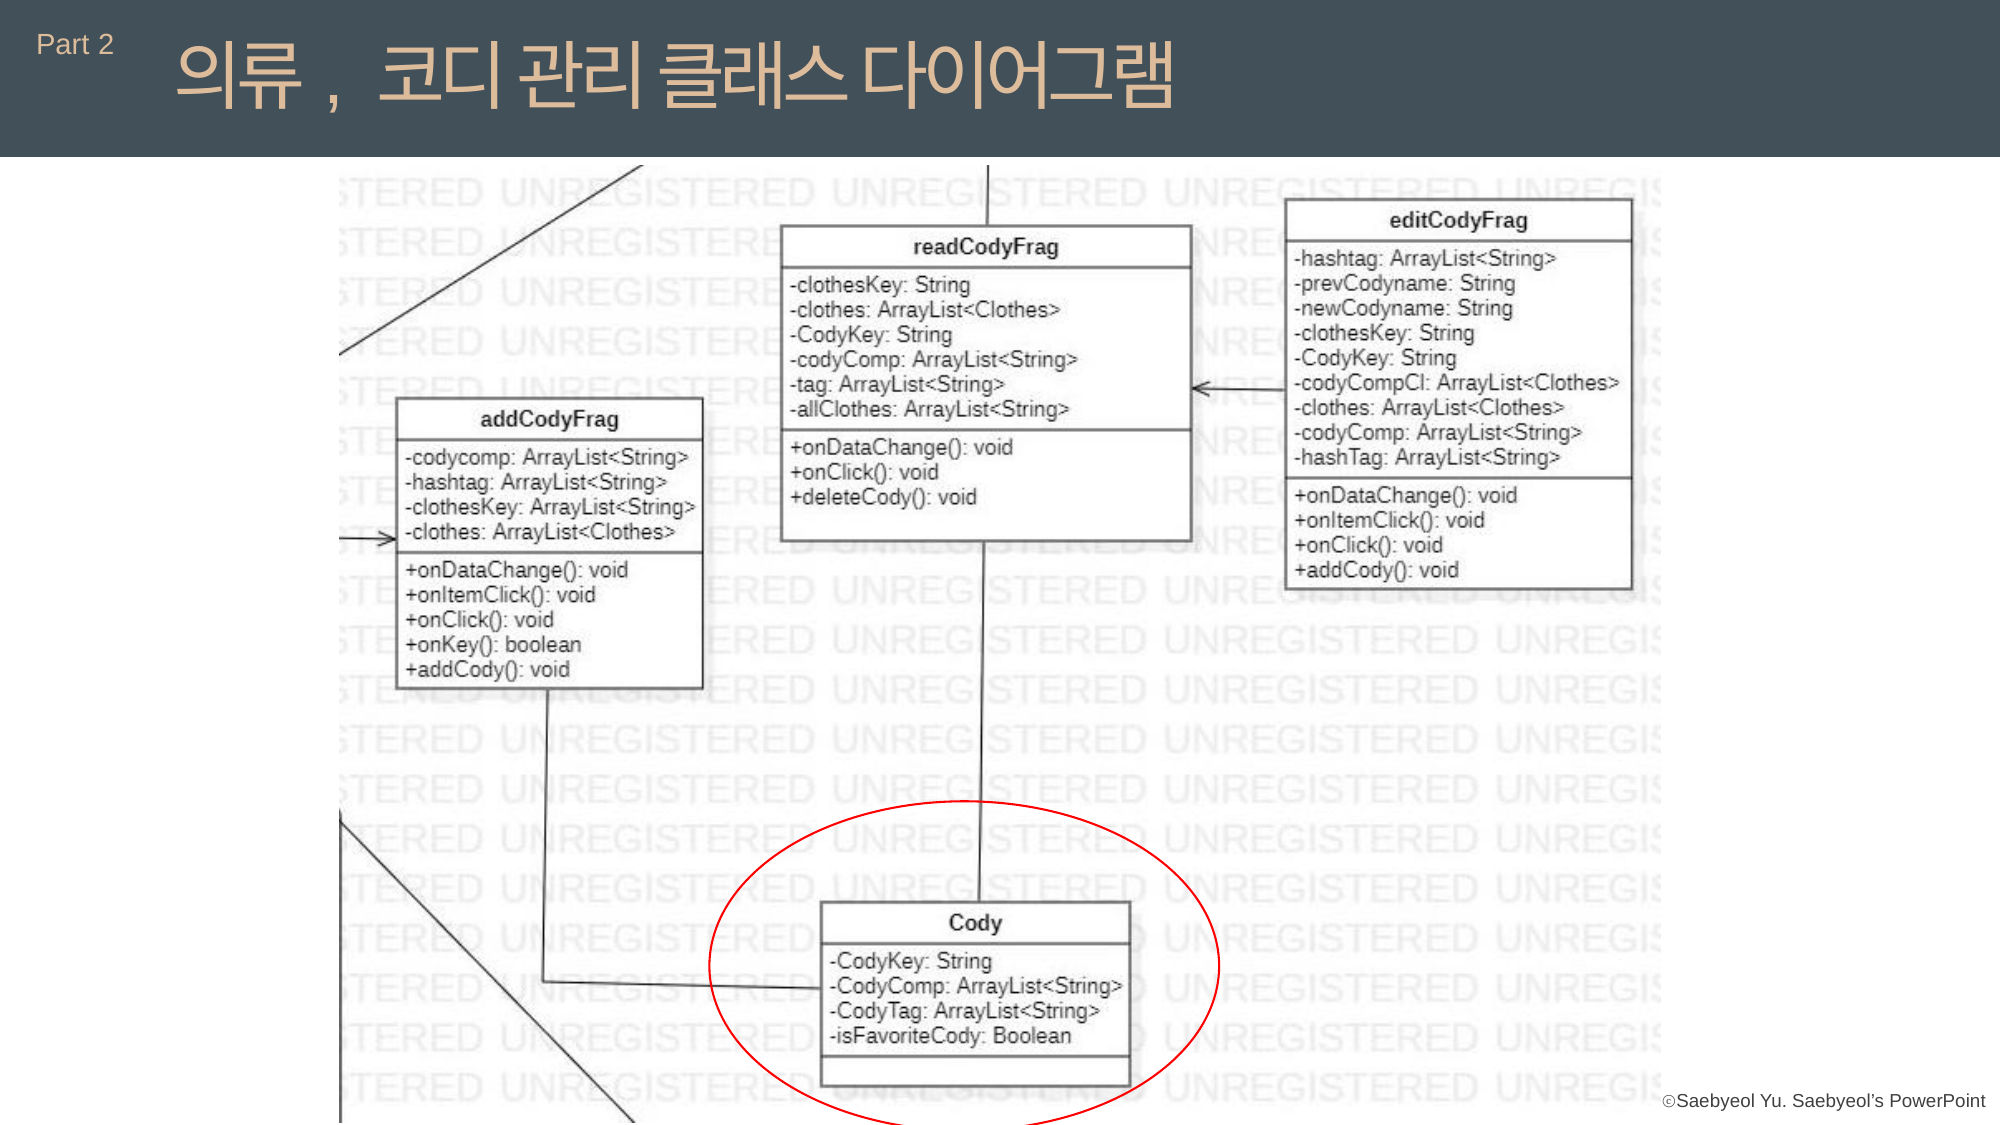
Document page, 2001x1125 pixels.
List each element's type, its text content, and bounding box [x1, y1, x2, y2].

text_box [0, 0, 2000, 158]
picture [339, 164, 1661, 1123]
text_box Part 2 [21, 18, 130, 68]
text_box 의류, 코디 관리 클래스 다이어그램 [158, 20, 1296, 126]
